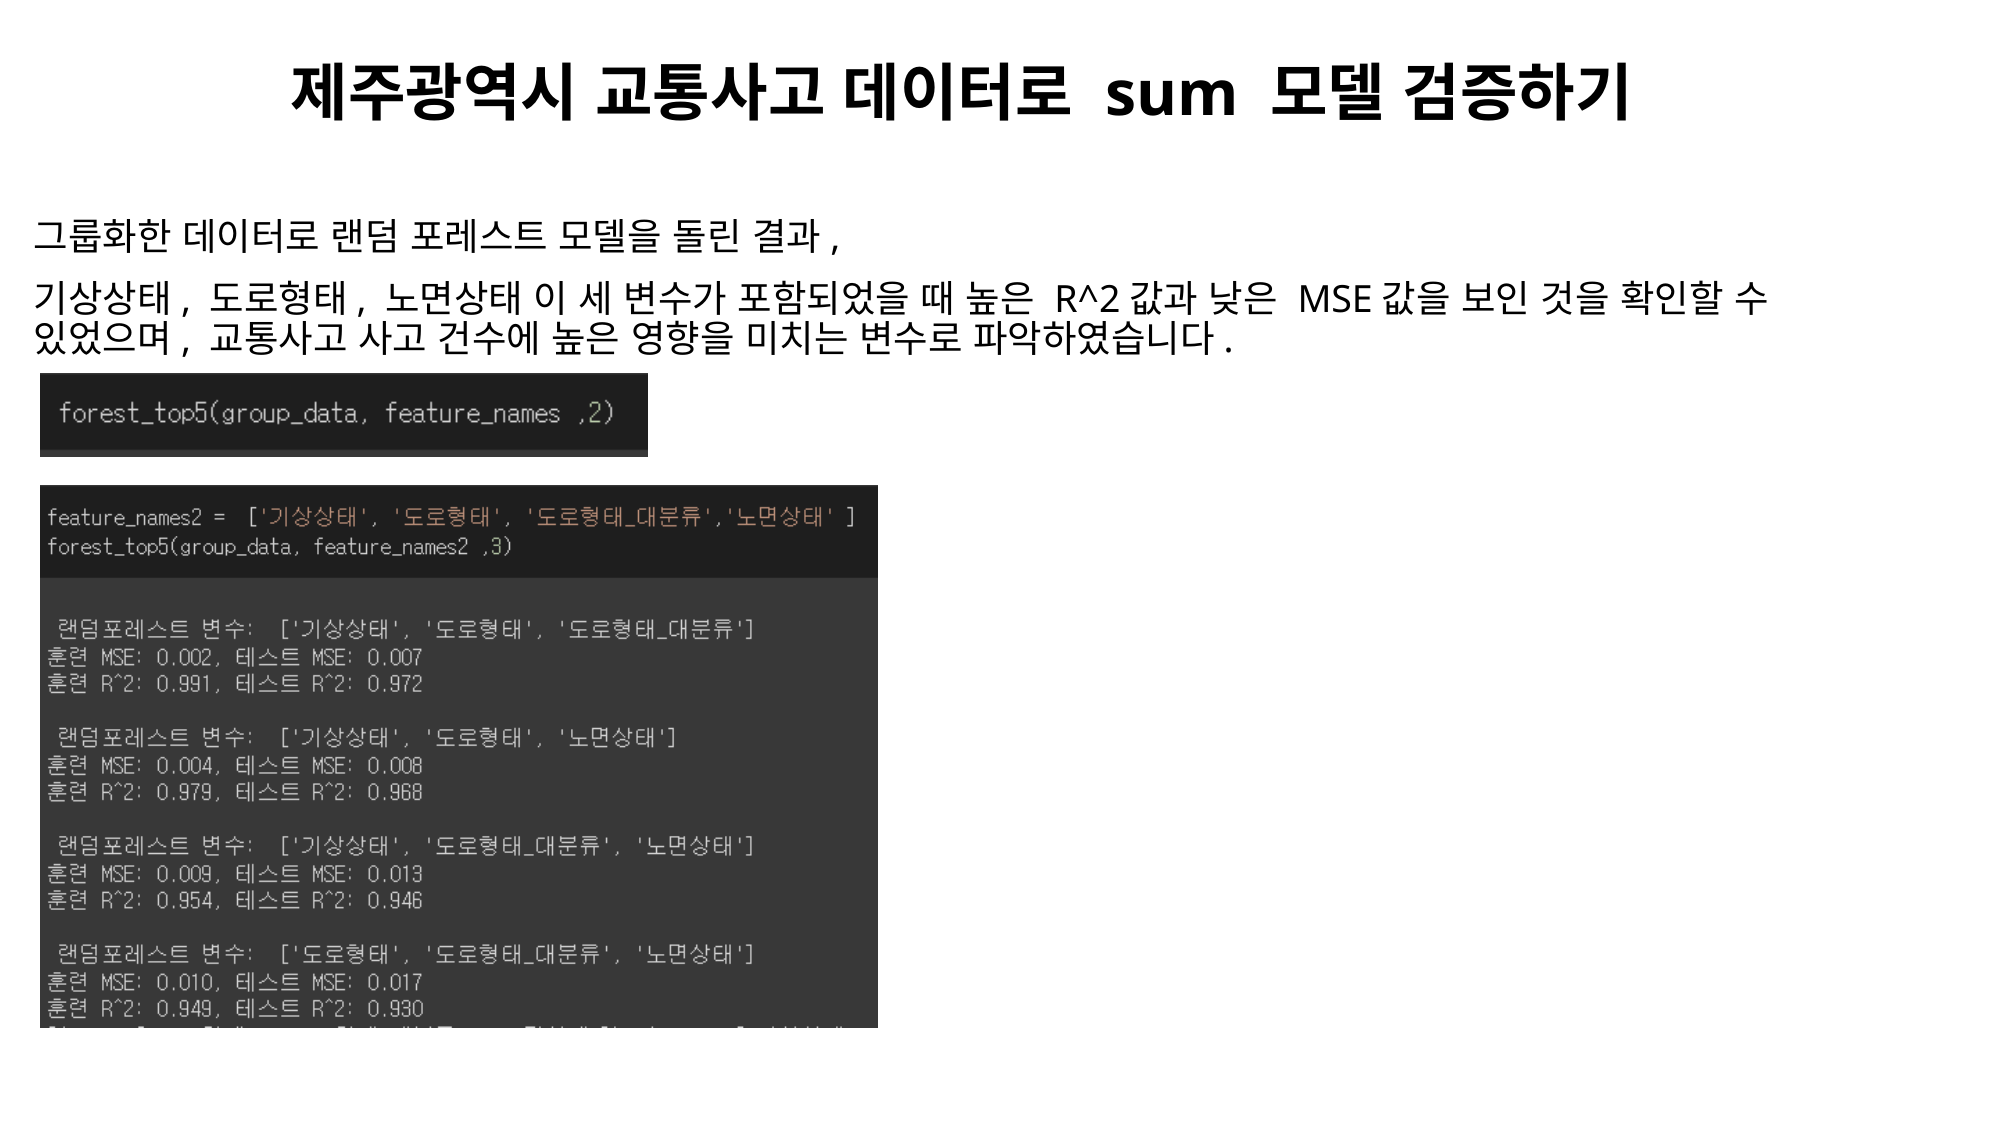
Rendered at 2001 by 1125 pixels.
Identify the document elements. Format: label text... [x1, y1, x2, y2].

subtitle 그룹화한 데이터로 랜덤 포레스트 모델을 돌린 결과, 기상상태, 도로형태, 노면상태 이 세 변수가 포함되었을 때 높은 R^2값과 낮은 MSE값을 보인 것을 확인할 수 있었으며, 교통사고 사고 건수에 높은 영향을 미치는 변수로 파악하였습니다. [19, 211, 1872, 954]
picture [40, 373, 648, 457]
text_box 제주광역시 교통사고 데이터로 sum 모델 검증하기 [0, 0, 1924, 137]
picture [40, 485, 878, 1028]
